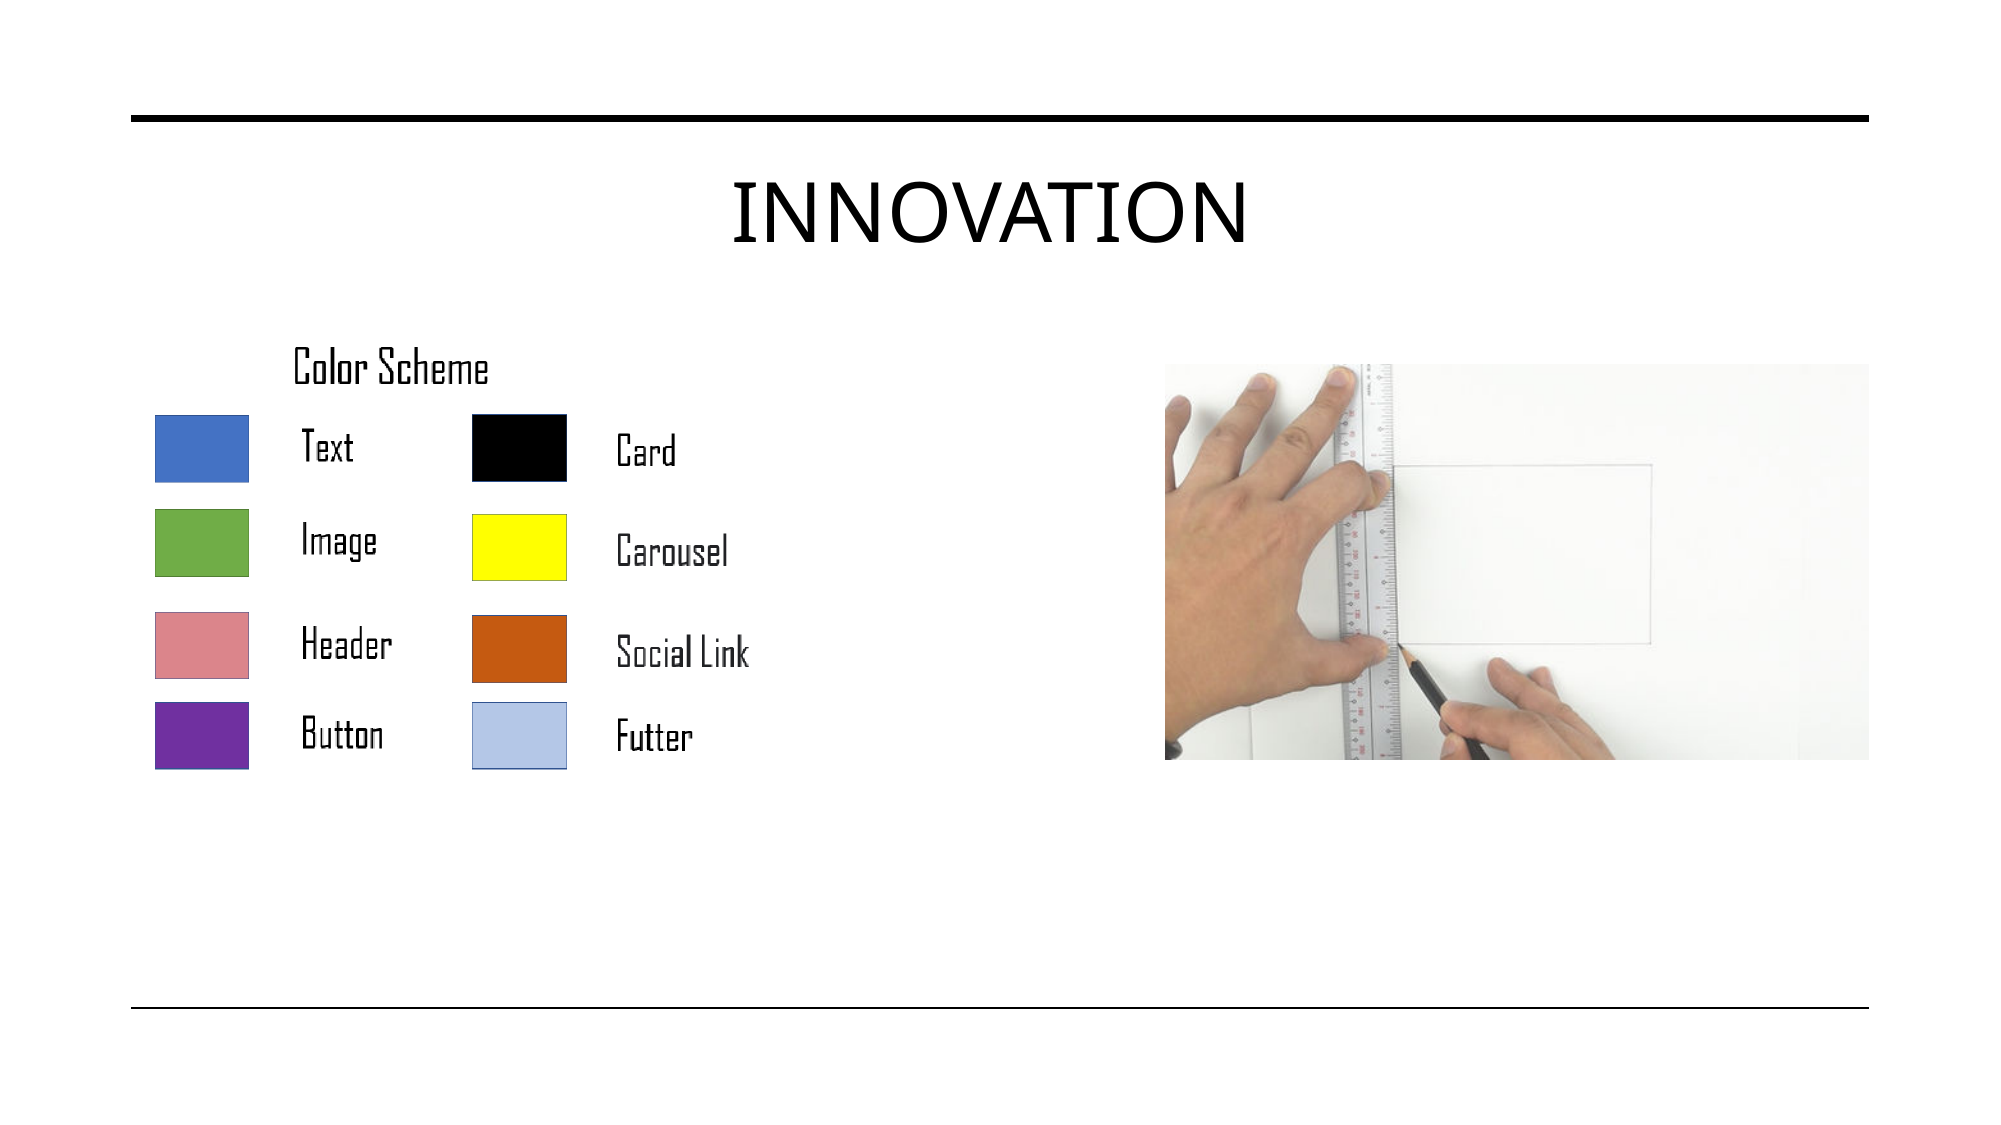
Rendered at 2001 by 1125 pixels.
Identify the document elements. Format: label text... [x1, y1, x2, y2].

title Innovation [114, 151, 1869, 364]
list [1165, 364, 1869, 761]
picture [79, 301, 1300, 988]
